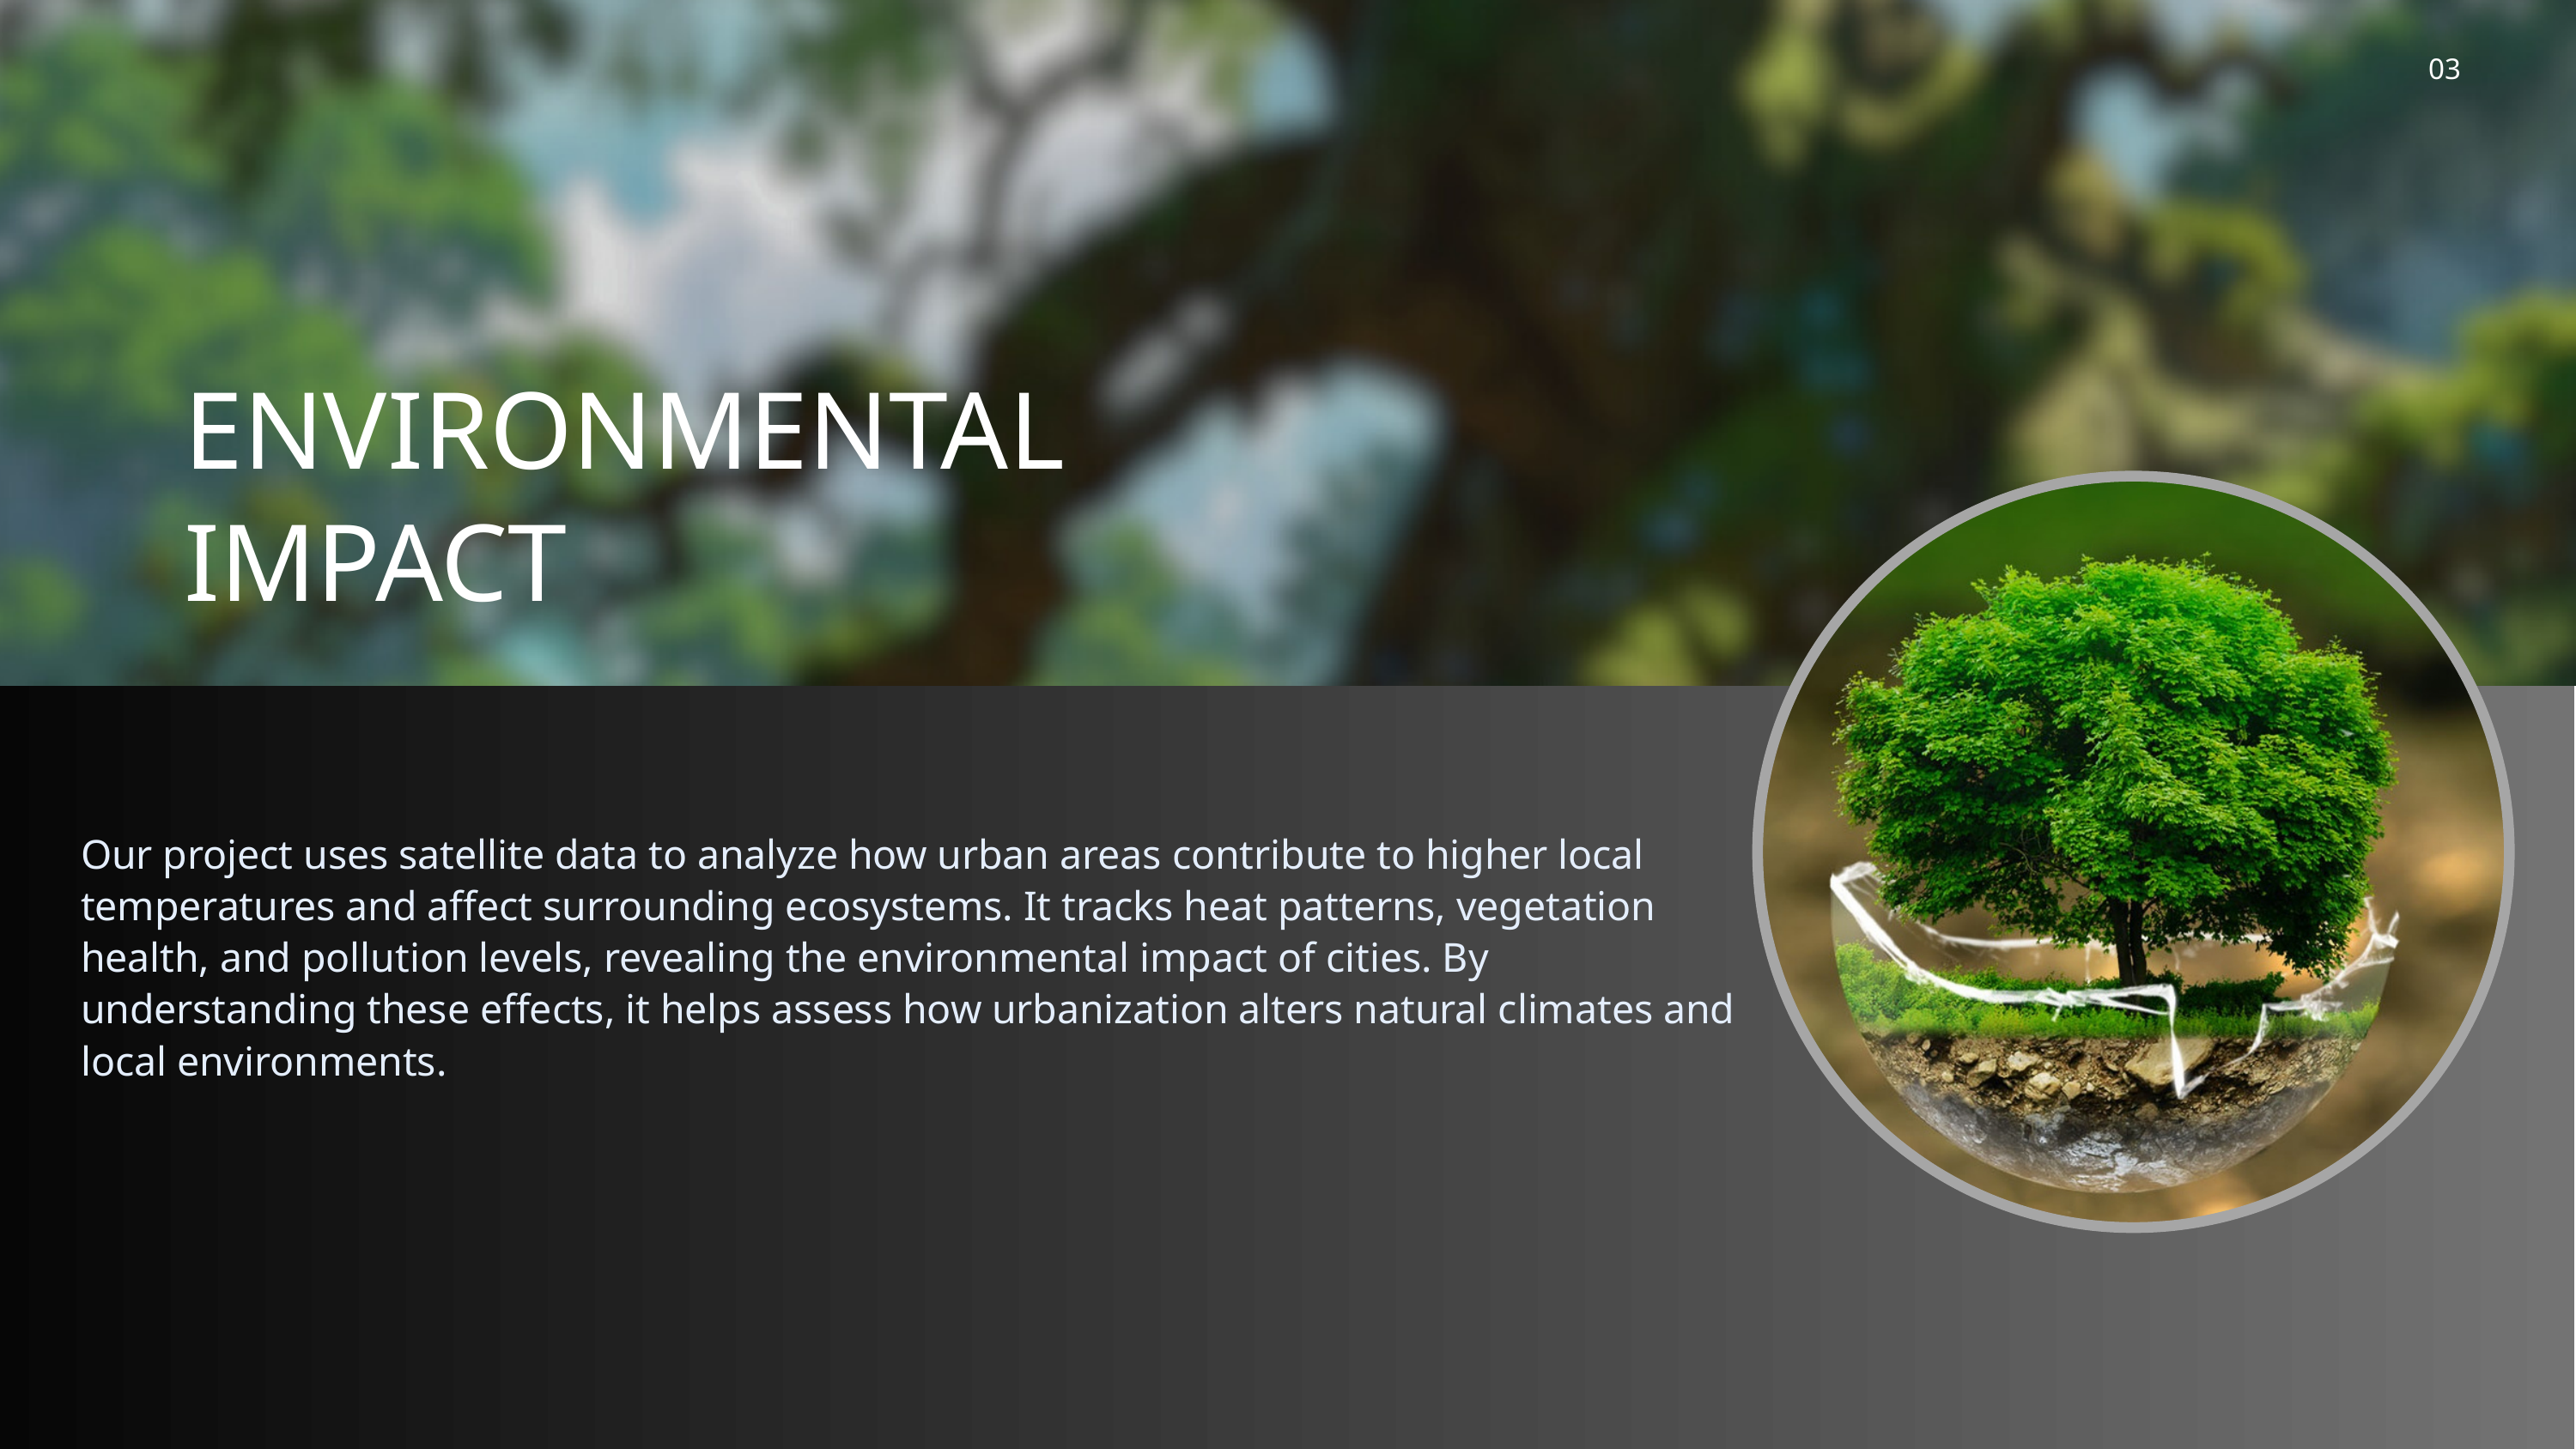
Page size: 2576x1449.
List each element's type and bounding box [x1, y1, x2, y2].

text_box [0, 695, 2575, 1449]
text_box [1757, 476, 2510, 1228]
text_box [0, 0, 2576, 686]
